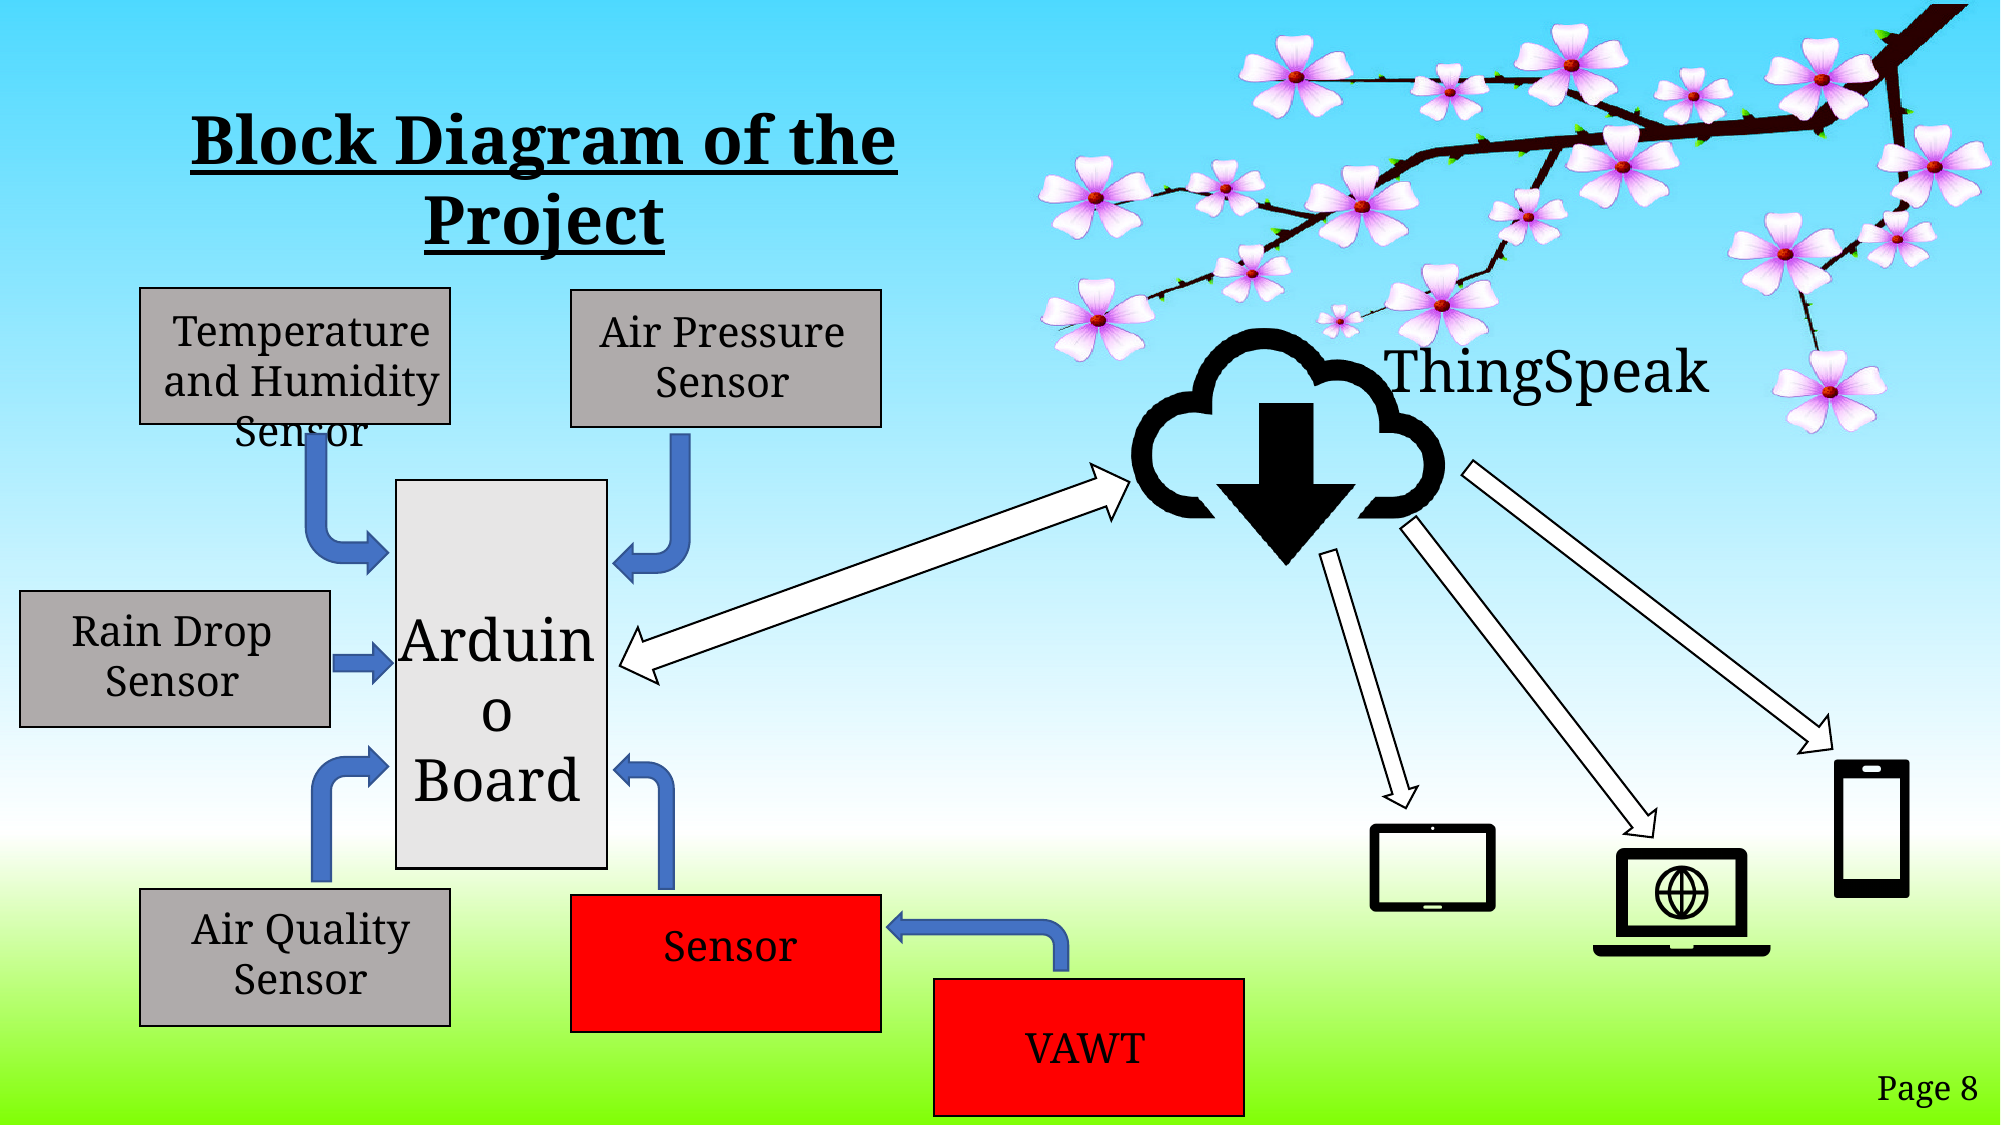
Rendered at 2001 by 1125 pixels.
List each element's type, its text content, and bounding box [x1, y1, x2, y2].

text_box [395, 820, 608, 870]
text_box Arduino Board [379, 595, 615, 820]
picture [0, 0, 2001, 1125]
text_box [1335, 610, 1420, 792]
text_box [1460, 458, 1834, 753]
text_box ThingSpeak [1451, 326, 1725, 412]
text_box VAWT [1008, 1014, 1163, 1080]
text_box [885, 910, 1070, 972]
text_box Temperature and Humidity Sensor [119, 297, 485, 463]
text_box Block Diagram of the Project [89, 90, 1000, 266]
text_box [139, 888, 451, 1027]
text_box Sensor [564, 912, 898, 978]
text_box [310, 744, 390, 883]
text_box [618, 462, 1124, 686]
text_box [139, 287, 451, 297]
text_box [570, 894, 882, 912]
text_box Page 8 [1862, 1059, 2000, 1115]
text_box [19, 590, 331, 728]
text_box [570, 978, 882, 1033]
text_box [304, 432, 390, 576]
text_box Air Quality Sensor [159, 895, 442, 1011]
text_box [570, 289, 882, 428]
text_box [1451, 559, 1645, 809]
text_box [933, 978, 1245, 1117]
text_box Rain Drop Sensor [40, 596, 304, 712]
text_box Air Pressure Sensor [581, 298, 864, 414]
text_box [612, 433, 691, 585]
text_box [332, 641, 395, 686]
text_box [395, 479, 608, 595]
text_box [612, 752, 675, 890]
